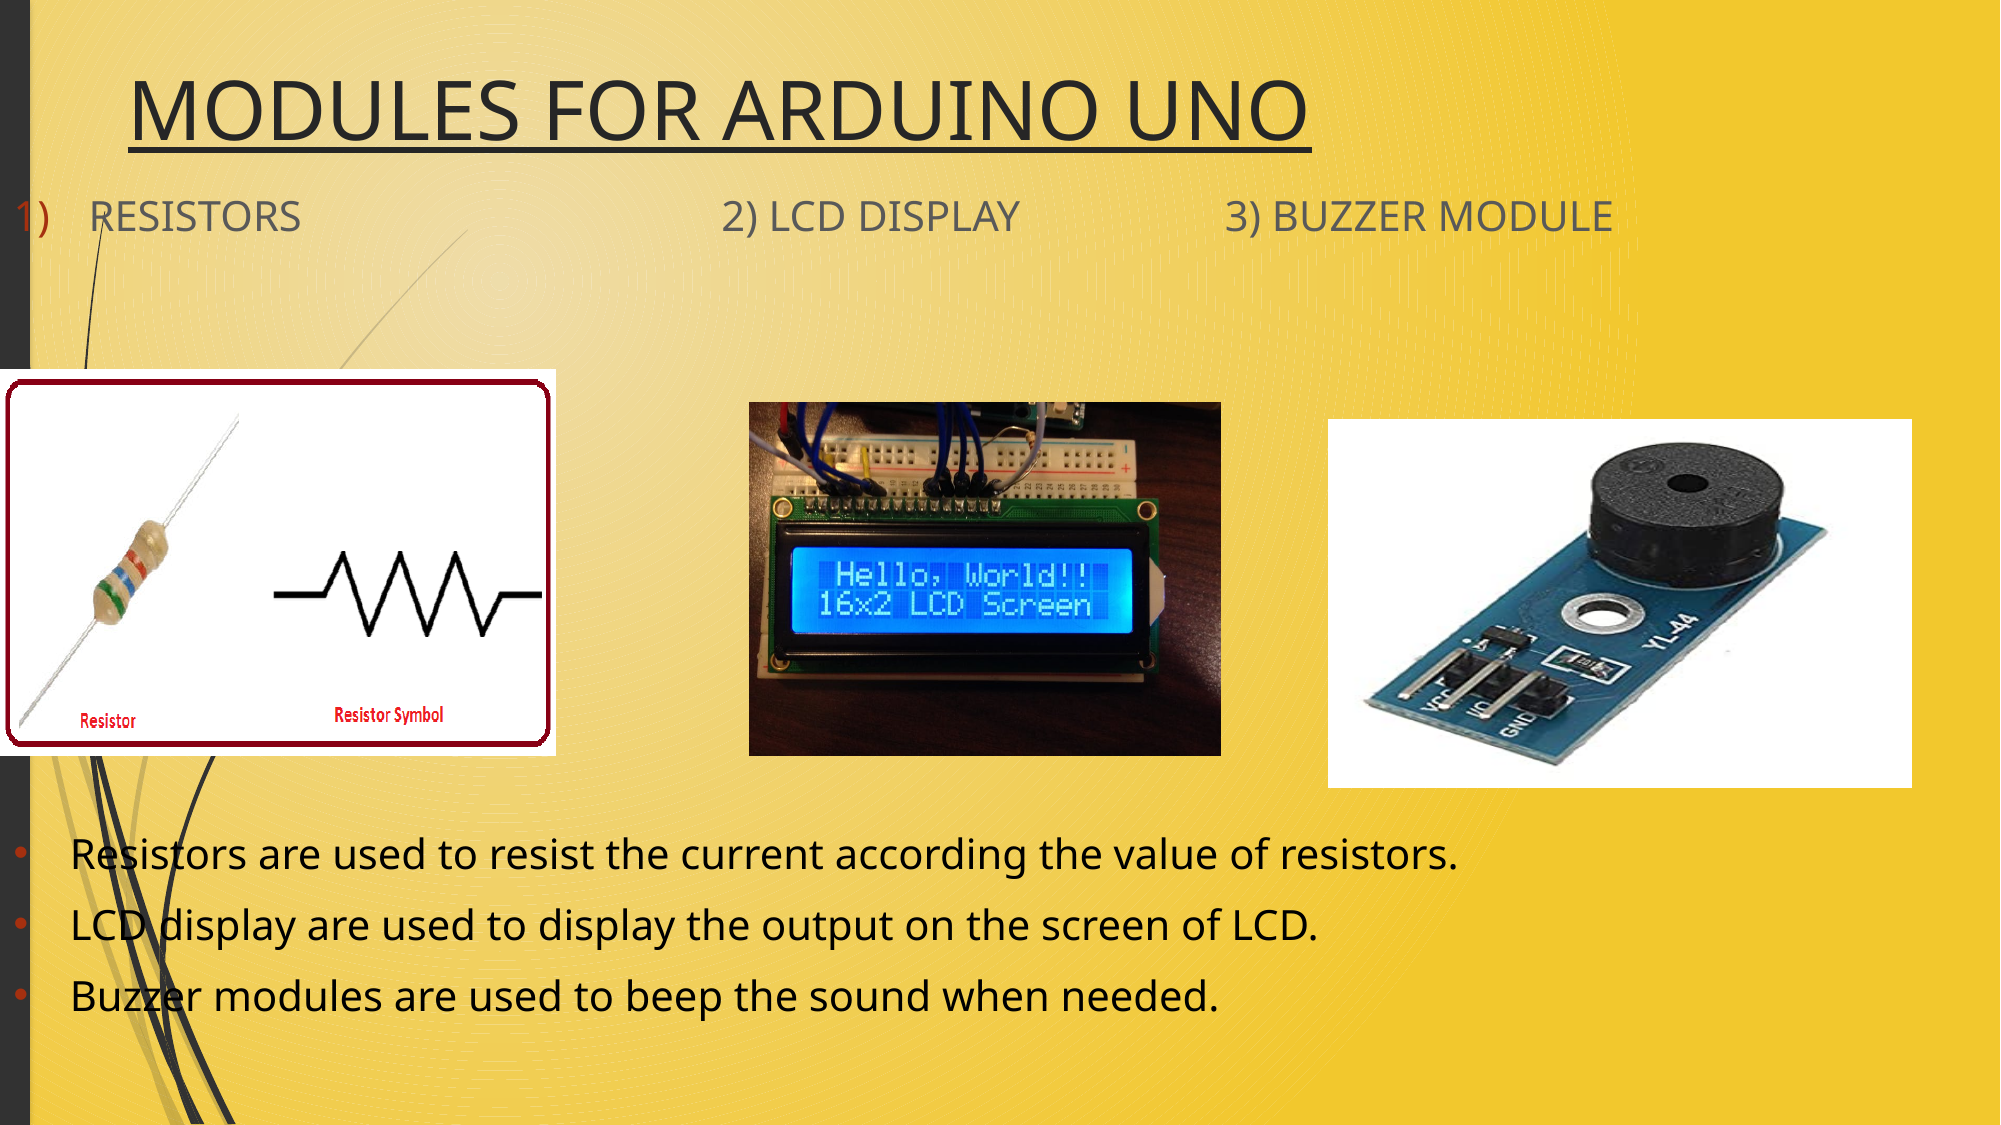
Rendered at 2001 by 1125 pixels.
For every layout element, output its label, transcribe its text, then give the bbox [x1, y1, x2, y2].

title MODULES FOR ARDUINO UNO [112, 50, 1888, 165]
list RESISTORS 2) LCD DISPLAY 3) BUZZER MODULE Resistors are used to resist the current according the value of resistors. LCD display are used to display the output on the screen of LCD. Buzzer modules are used to beep the sound when needed. [0, 181, 1961, 1125]
picture [749, 401, 1221, 756]
picture [0, 369, 556, 756]
picture [1328, 419, 1913, 788]
